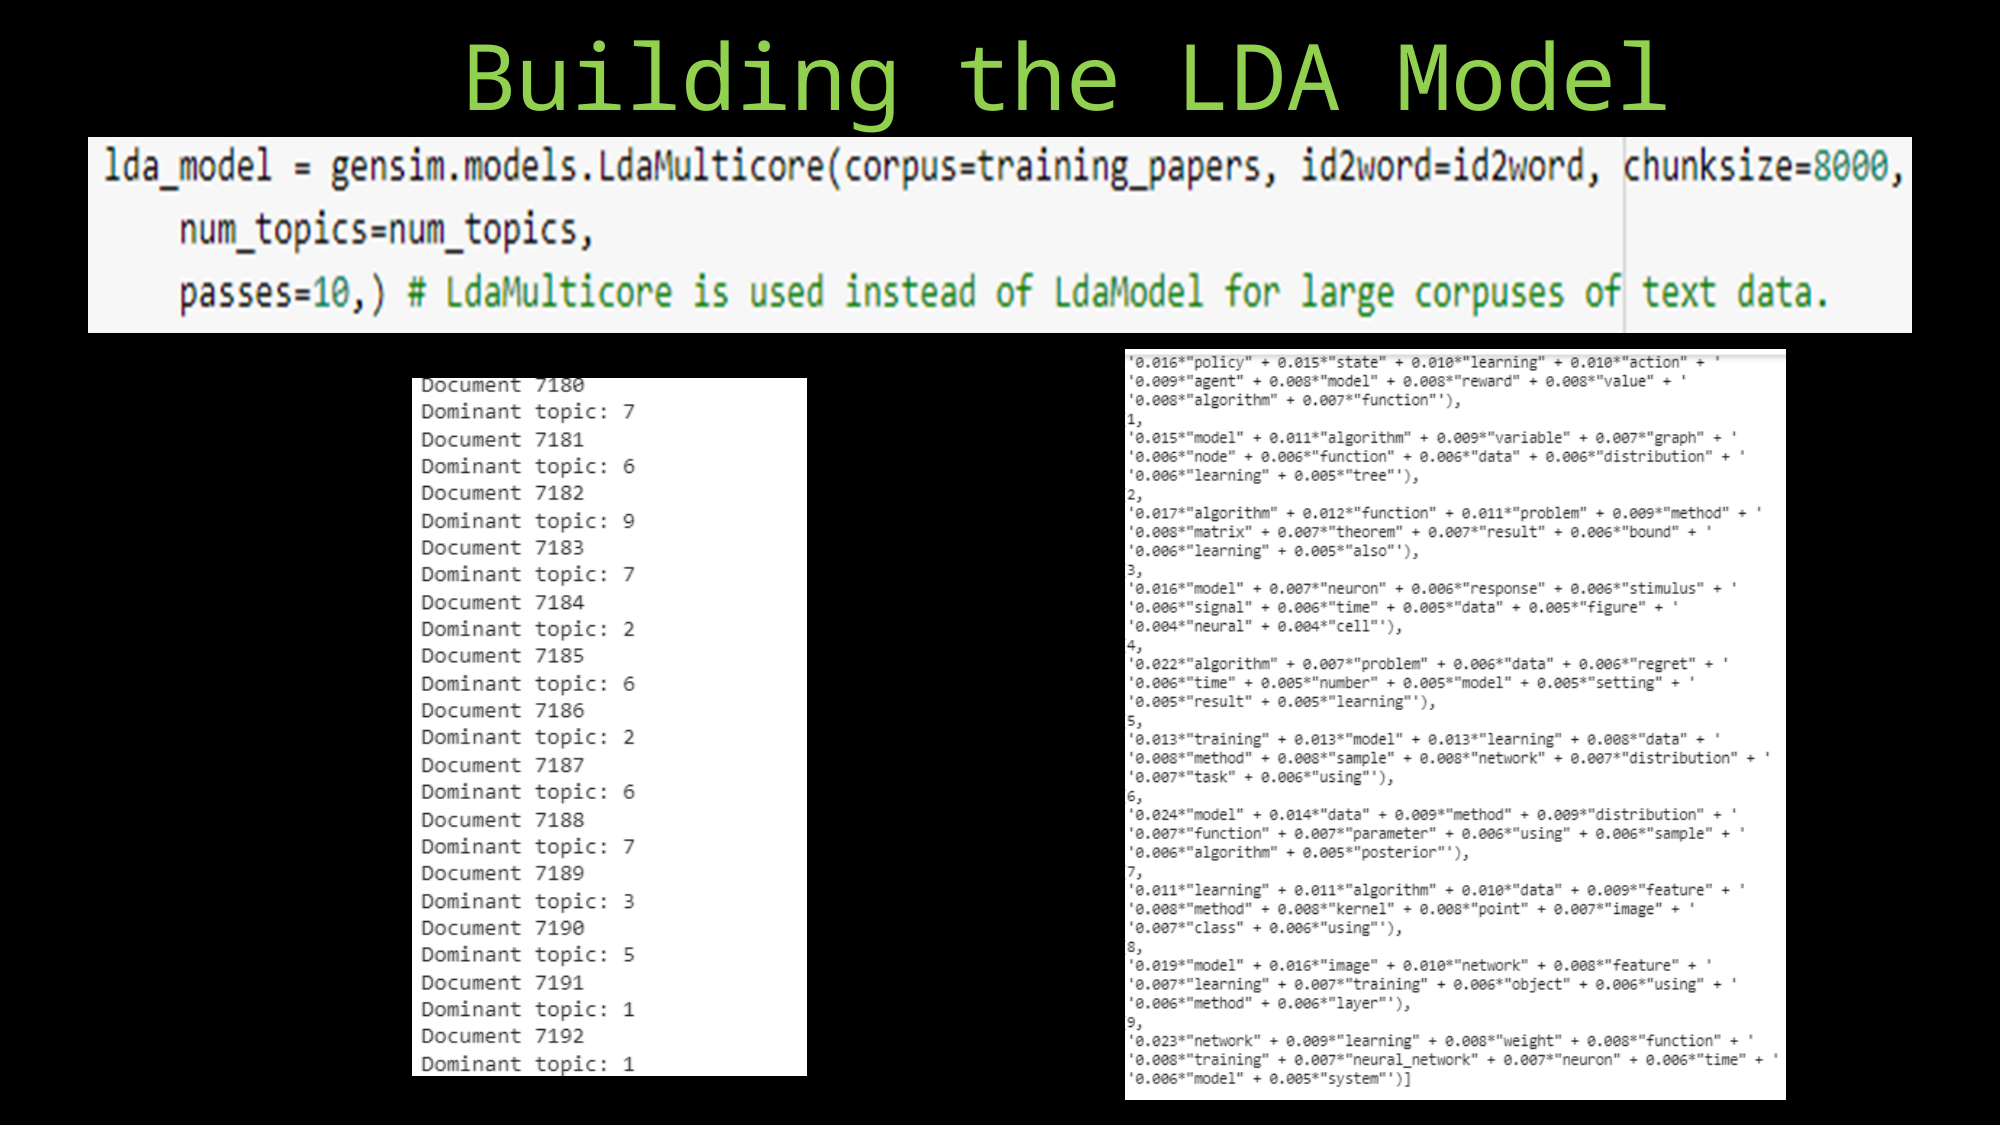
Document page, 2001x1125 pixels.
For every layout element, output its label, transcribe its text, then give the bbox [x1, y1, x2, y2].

picture [1124, 349, 1786, 1100]
picture [412, 378, 807, 1076]
picture [88, 137, 1912, 333]
title Building the LDA Model [446, 24, 1766, 137]
